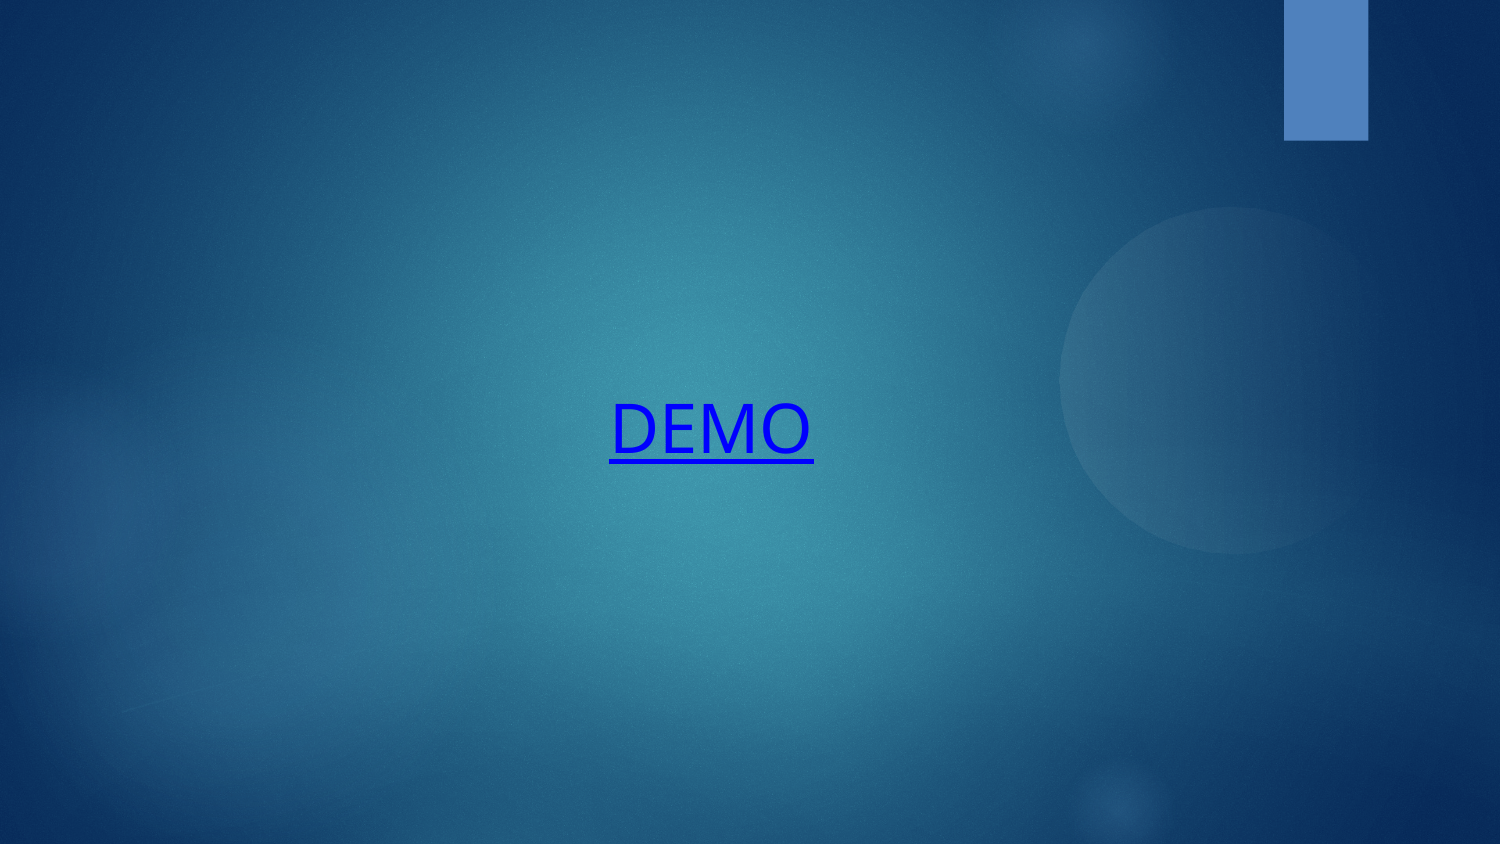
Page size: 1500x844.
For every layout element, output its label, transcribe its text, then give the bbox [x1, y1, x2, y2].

text_box DEMO [133, 379, 1291, 552]
picture [0, 0, 1500, 844]
